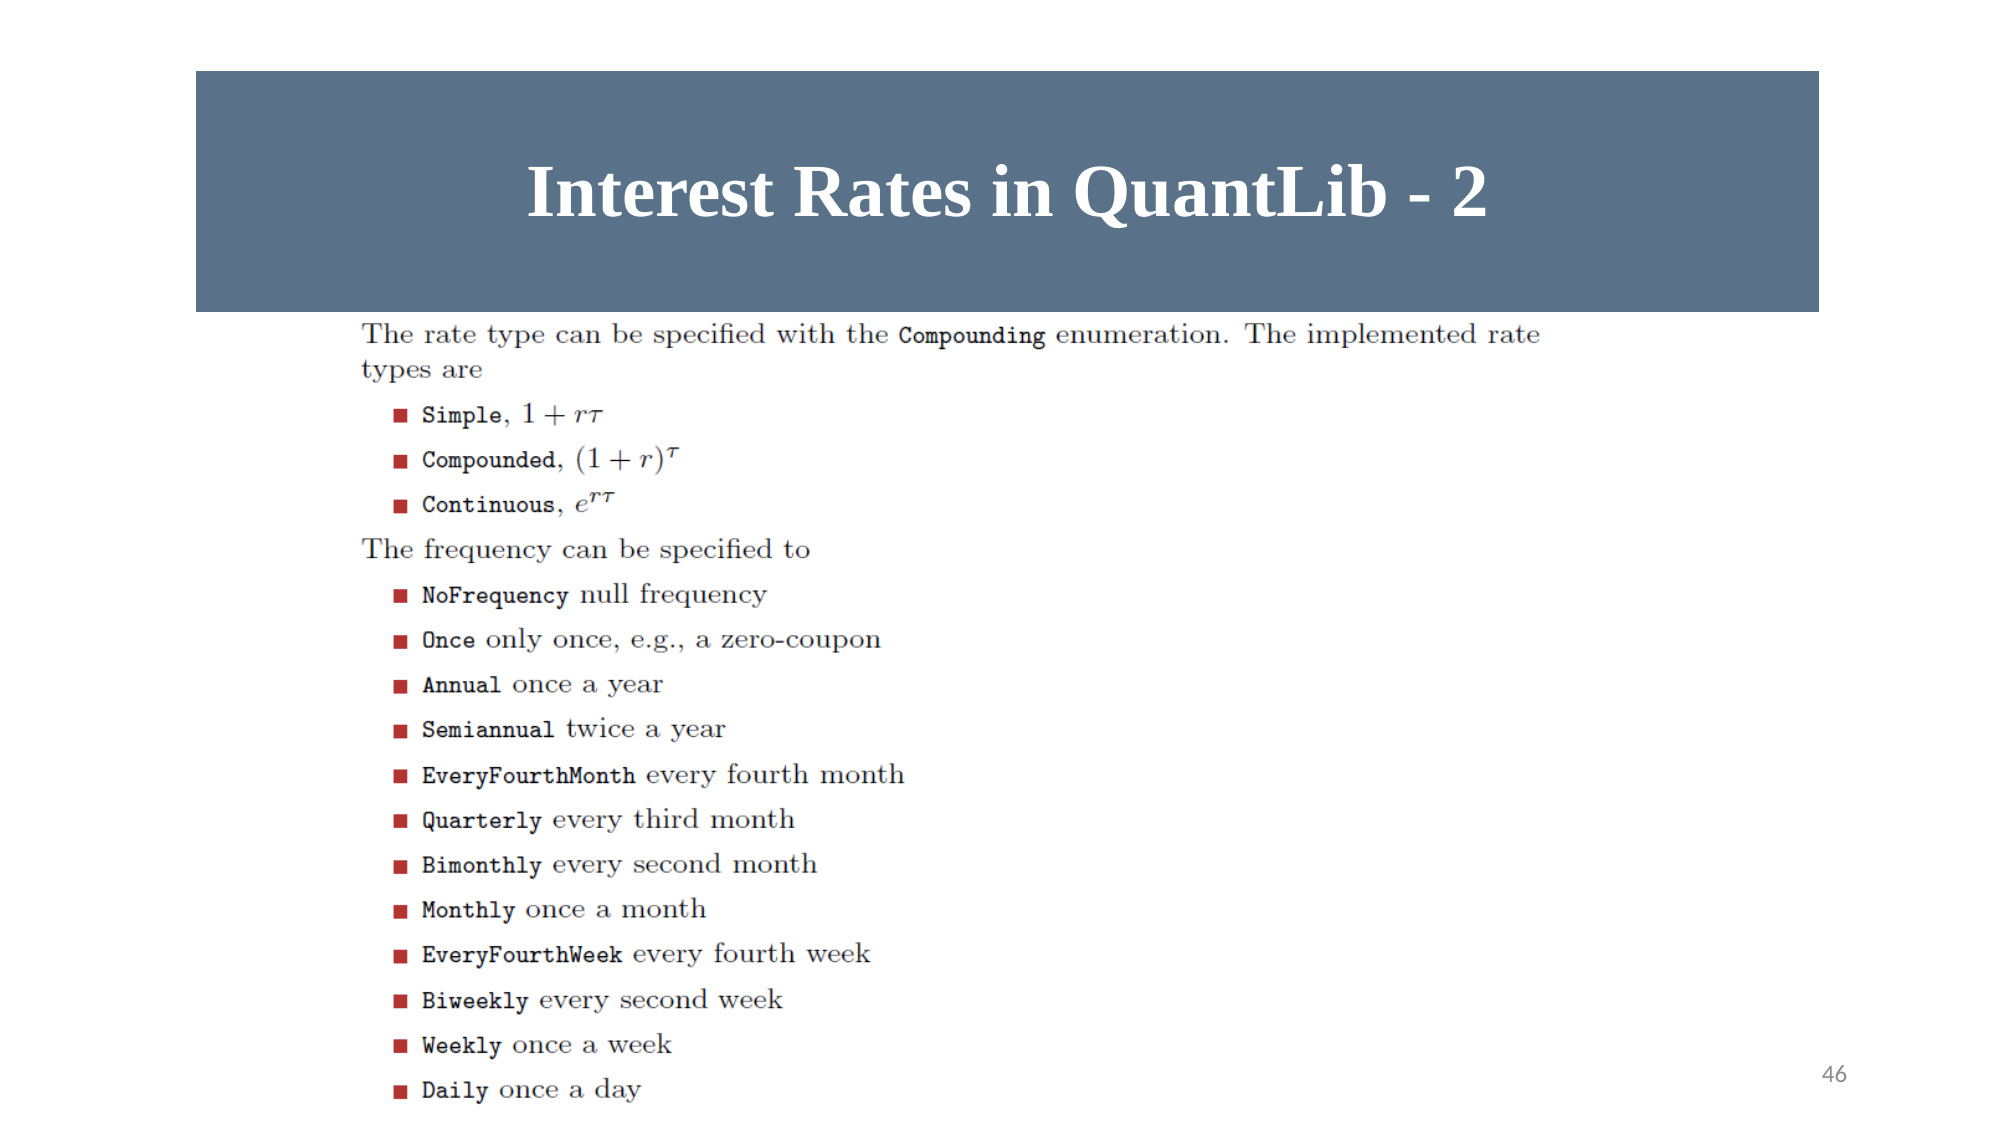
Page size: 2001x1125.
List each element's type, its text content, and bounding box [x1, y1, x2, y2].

title Interest Rates in QuantLib - 2 [195, 70, 1821, 313]
picture [349, 312, 1820, 1119]
slide_number 46 [1572, 1042, 1863, 1103]
